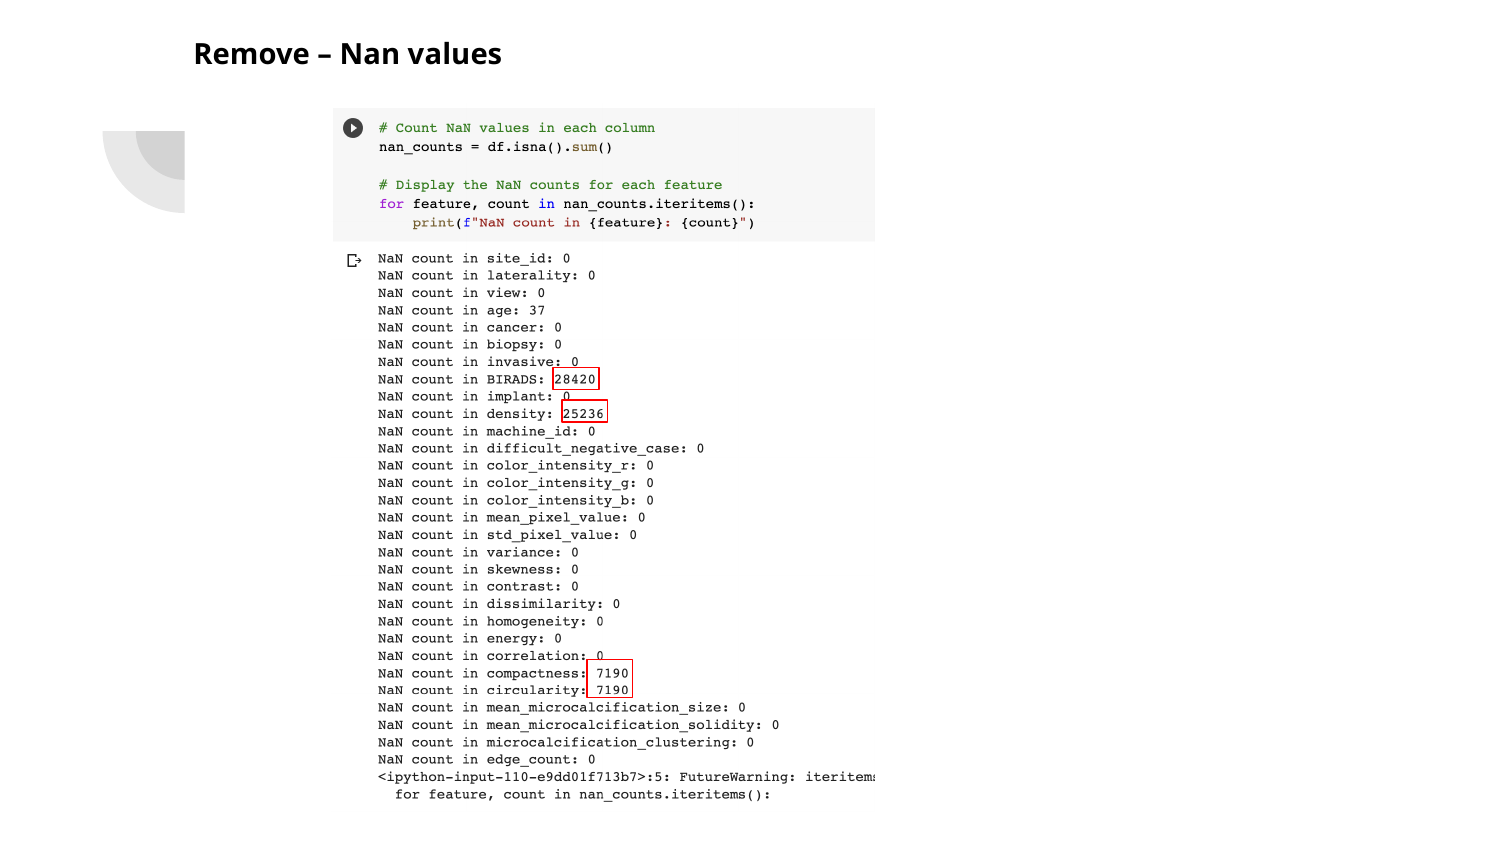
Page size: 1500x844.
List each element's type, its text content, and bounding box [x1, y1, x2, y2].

text_box Remove – Nan values [178, 20, 1273, 86]
picture [331, 103, 912, 844]
